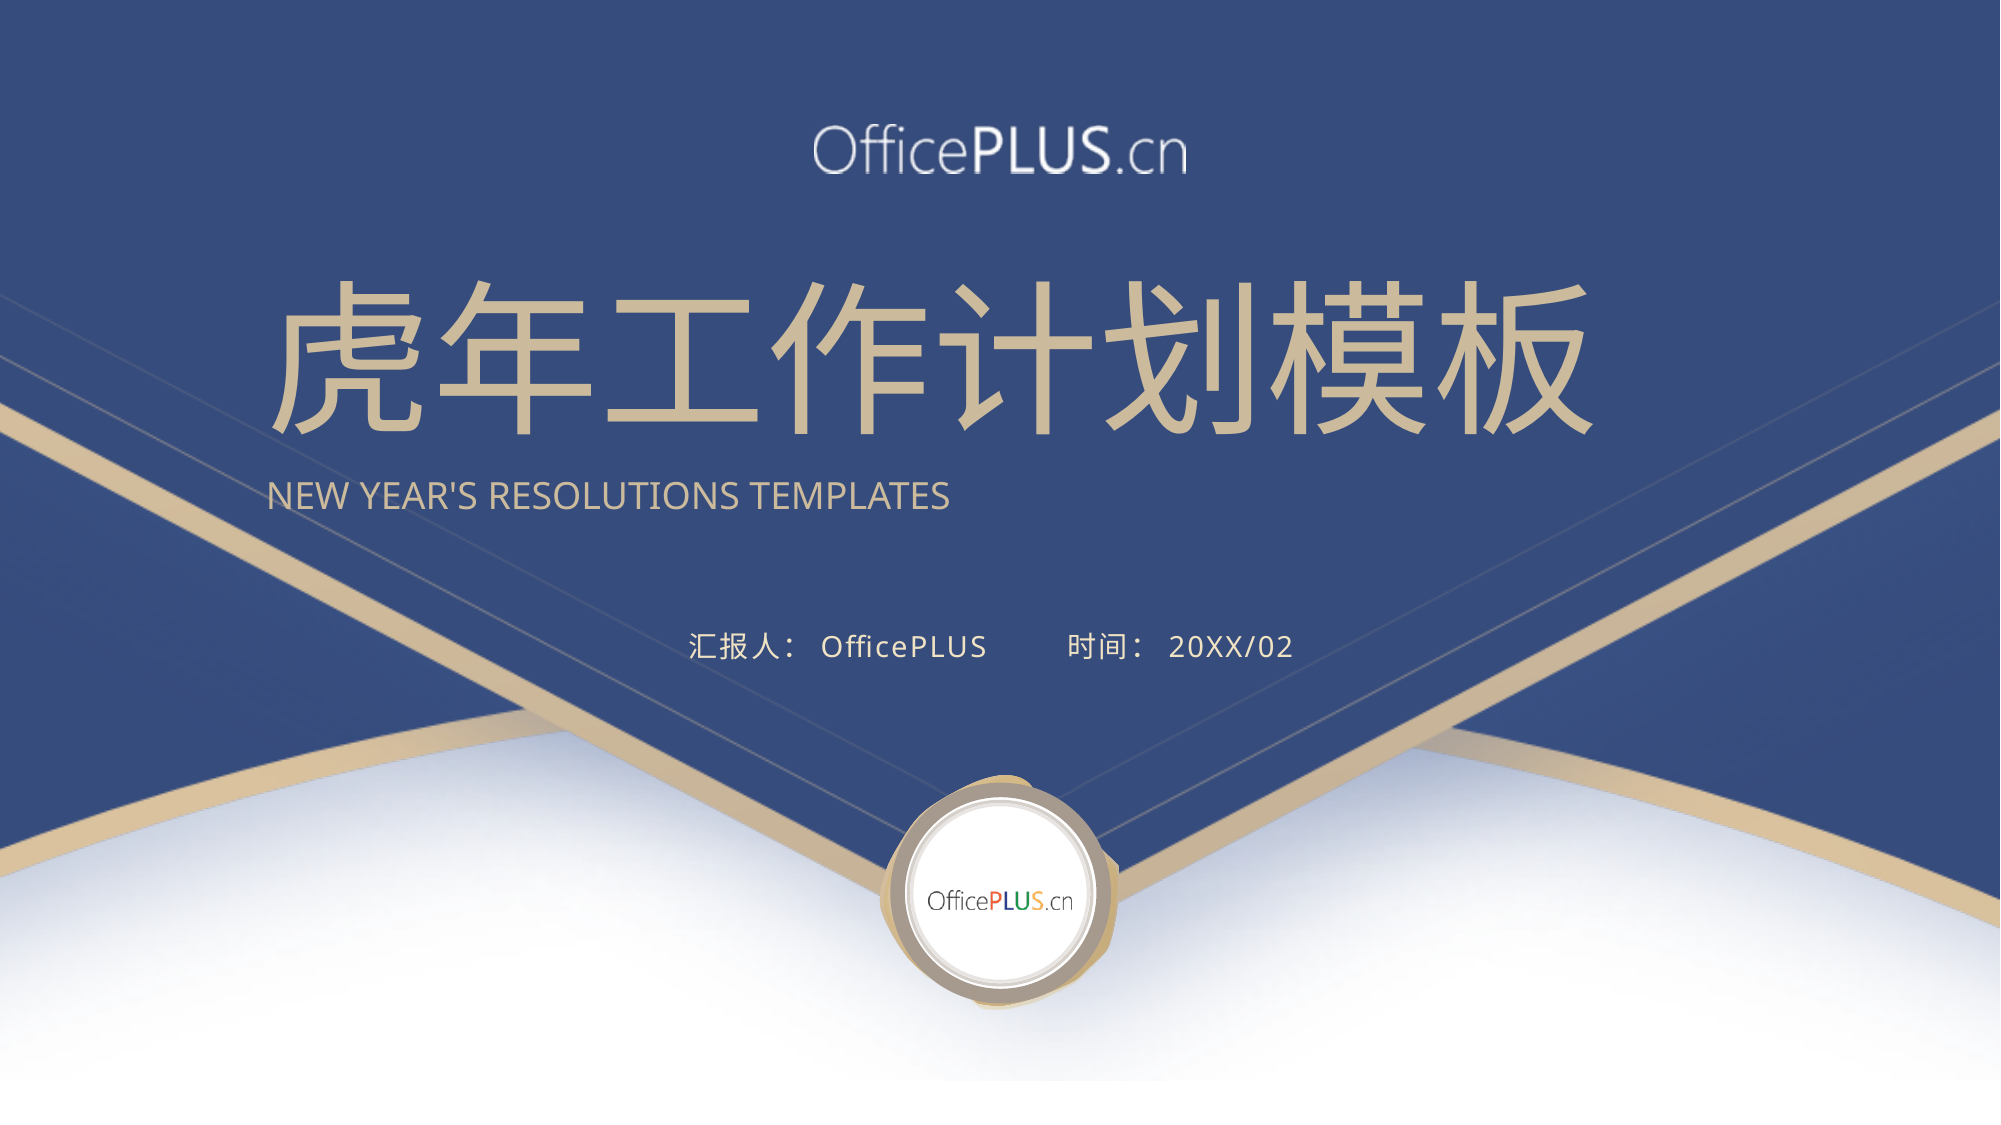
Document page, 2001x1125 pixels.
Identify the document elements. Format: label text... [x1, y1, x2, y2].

text_box 汇报人：OfficePLUS [673, 613, 1018, 671]
text_box 虎年工作计划模板 [251, 247, 1749, 463]
picture [0, 0, 2000, 1081]
text_box NEW YEAR'S RESOLUTIONS TEMPLATES [251, 464, 1749, 525]
text_box 时间：20XX/02 [1052, 613, 1327, 671]
